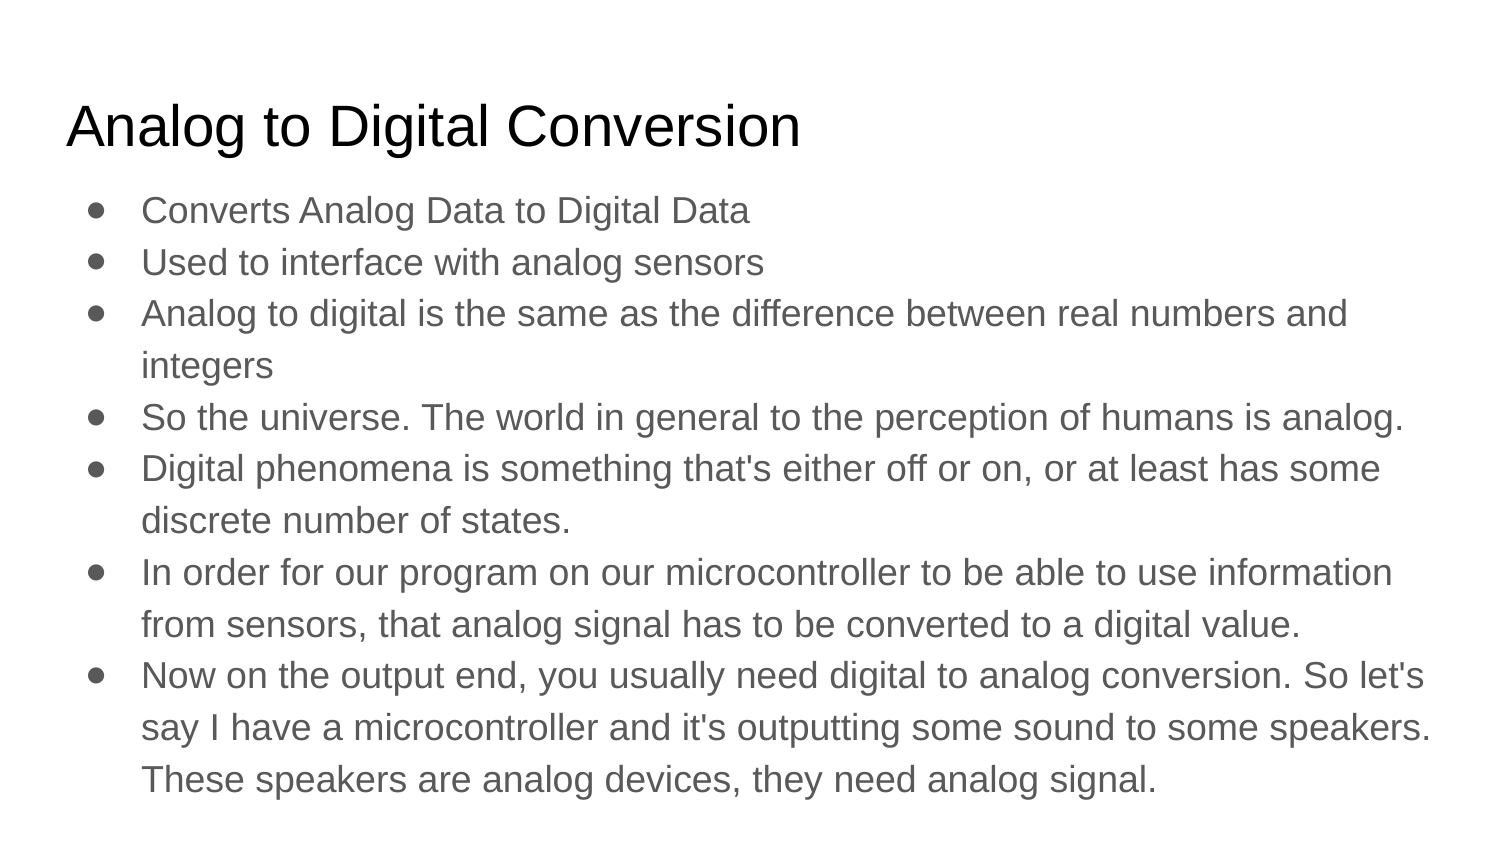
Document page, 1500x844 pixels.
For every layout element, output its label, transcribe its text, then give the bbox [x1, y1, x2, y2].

list Converts Analog Data to Digital Data Used to interface with analog sensors Analog to digital is the same as the difference between real numbers and integers So the universe. The world in general to the perception of humans is analog. Digital phenomena is something that's either off or on, or at least has some discrete number of states. In order for our program on our microcontroller to be able to use information from sensors, that analog signal has to be converted to a digital value. Now on the output end, you usually need digital to analog conversion. So let's say I have a microcontroller and it's outputting some sound to some speakers. These speakers are analog devices, they need analog signal. [51, 164, 1449, 799]
title Analog to Digital Conversion [51, 72, 1449, 164]
